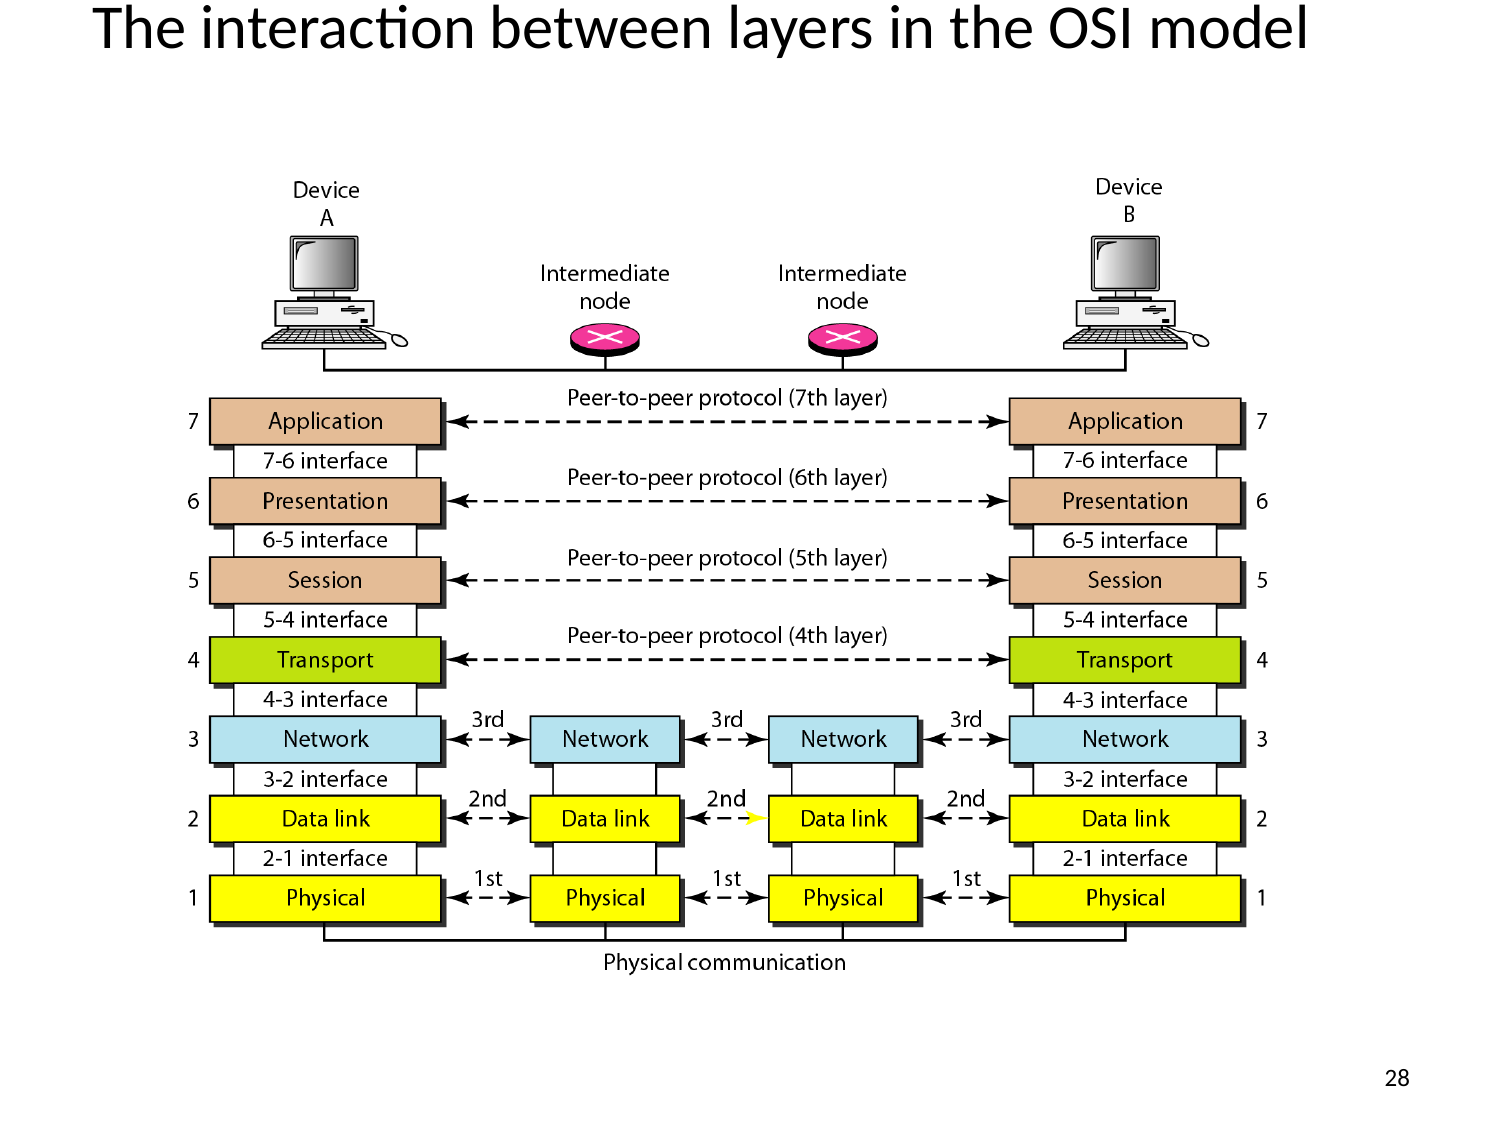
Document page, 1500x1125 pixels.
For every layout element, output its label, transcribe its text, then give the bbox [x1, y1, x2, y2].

slide_number 28 [1074, 1024, 1425, 1100]
title The interaction between layers in the OSI model [92, 0, 1408, 246]
picture [187, 174, 1268, 976]
